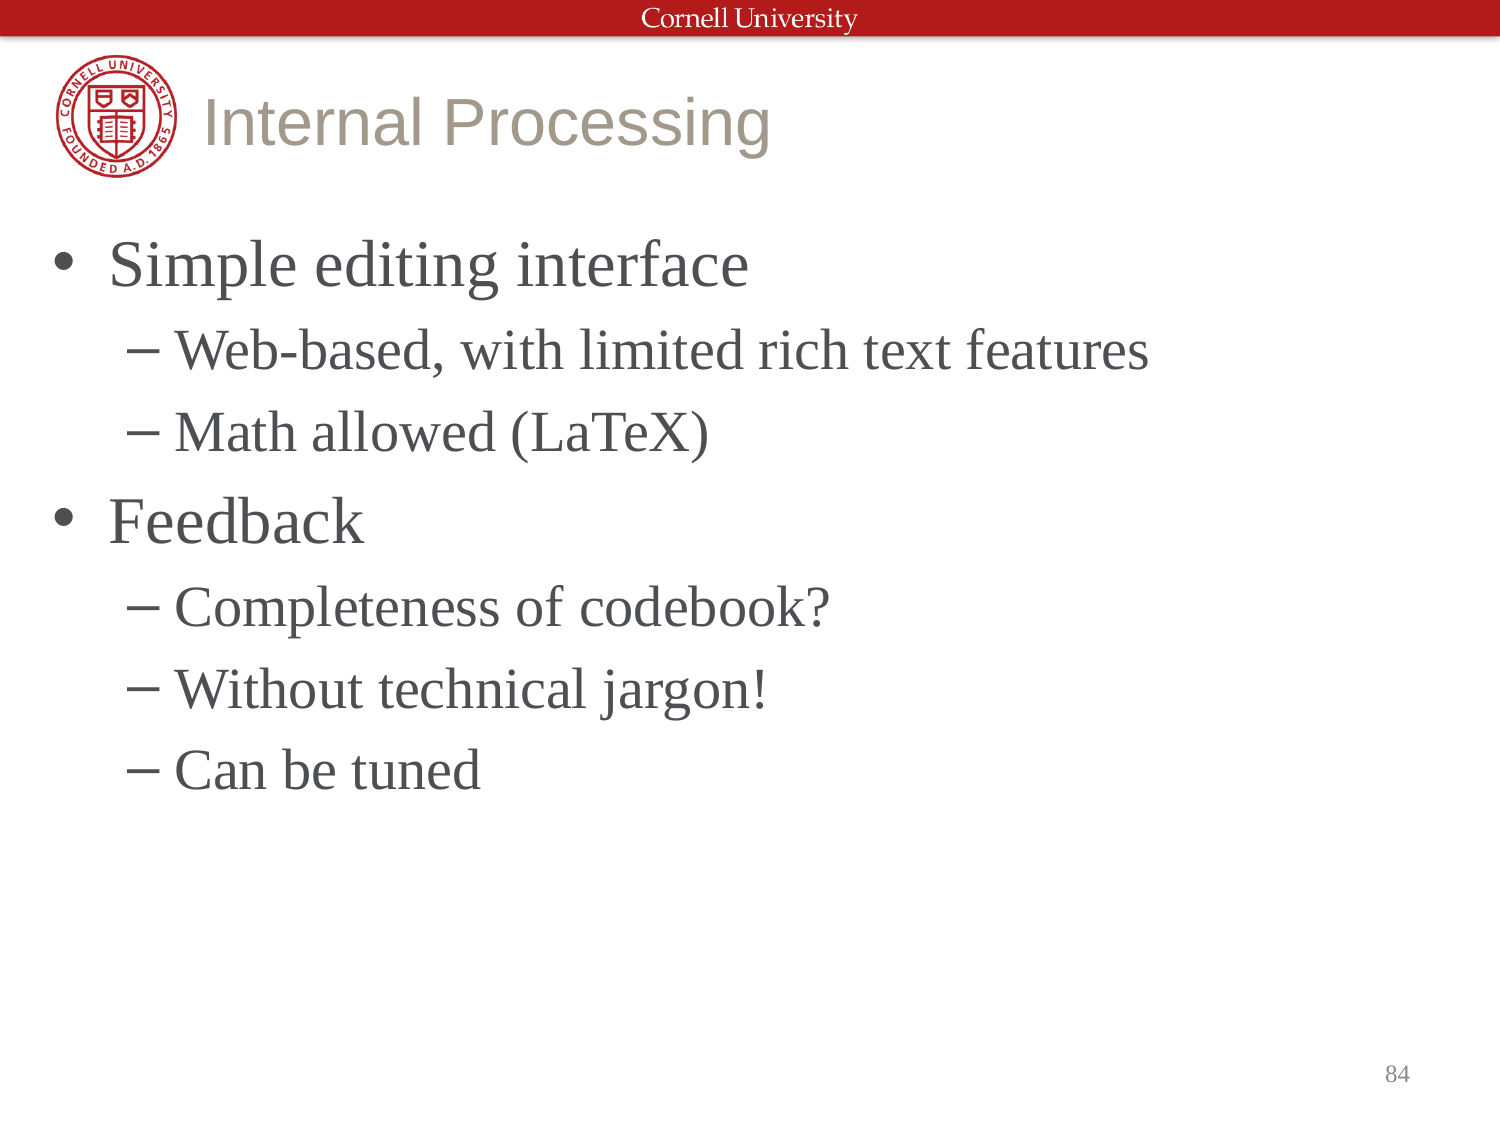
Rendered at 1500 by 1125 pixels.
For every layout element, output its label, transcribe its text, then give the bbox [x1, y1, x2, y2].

list Simple editing interface Web-based, with limited rich text features Math allowed (LaTeX) Feedback Completeness of codebook? Without technical jargon! Can be tuned [37, 212, 1462, 869]
picture [50, 50, 195, 183]
title Internal Processing [187, 62, 1500, 175]
picture [635, 0, 858, 60]
slide_number 84 [1074, 1042, 1425, 1103]
